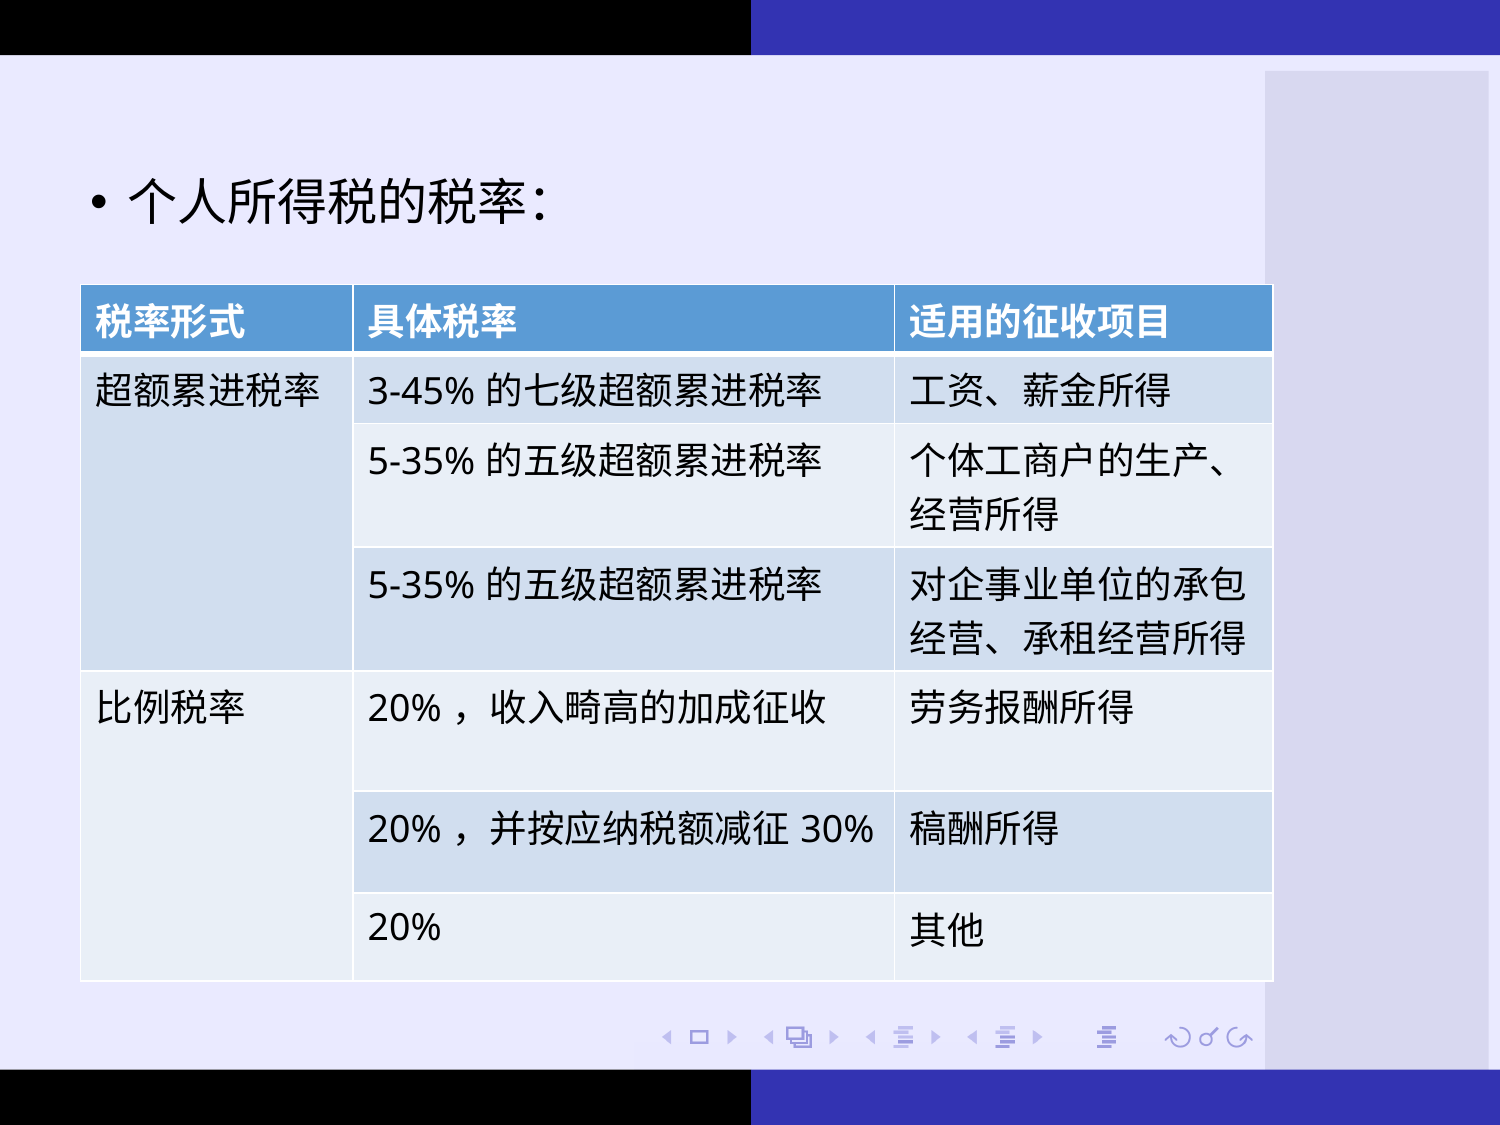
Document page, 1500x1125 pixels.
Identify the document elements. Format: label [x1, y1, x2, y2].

text_box [0, 0, 1500, 1125]
